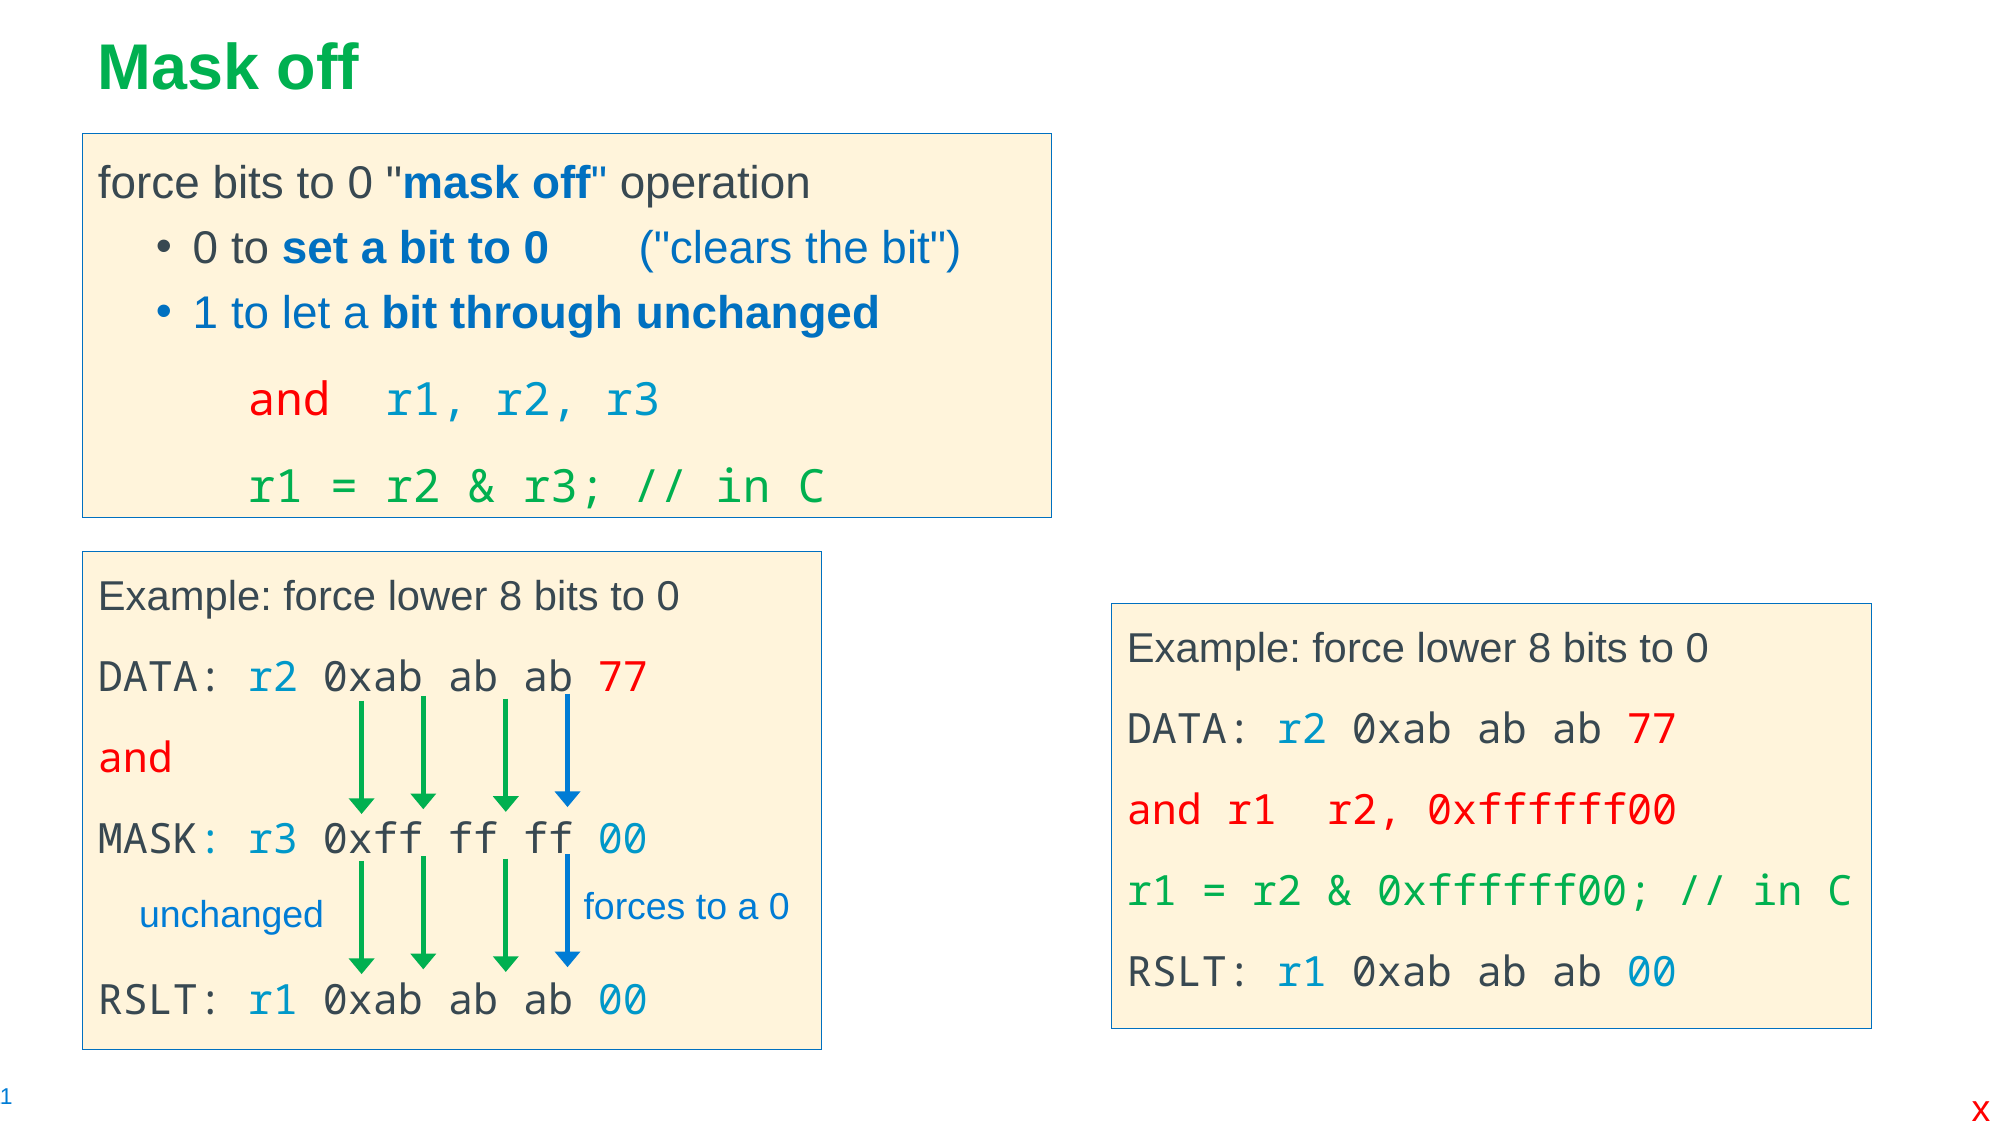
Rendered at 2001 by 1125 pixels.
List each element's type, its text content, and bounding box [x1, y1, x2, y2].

text_box force bits to 0 "mask off" operation 0 to set a bit to 0 ("clears the bit") 1 to let a bit through unchanged and r1, r2, r3 r1 = r2 & r3; // in C [82, 133, 1052, 518]
title Mask off [82, 19, 1808, 111]
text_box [82, 551, 822, 1050]
text_box Example: force lower 8 bits to 0 DATA: r2 0xab ab ab 77 and r1 r2, 0xffffff00 r1 = r2 & 0xffffff00; // in C RSLT: r1 0xab ab ab 00 [1111, 603, 1872, 1029]
text_box x [1956, 1076, 2000, 1125]
